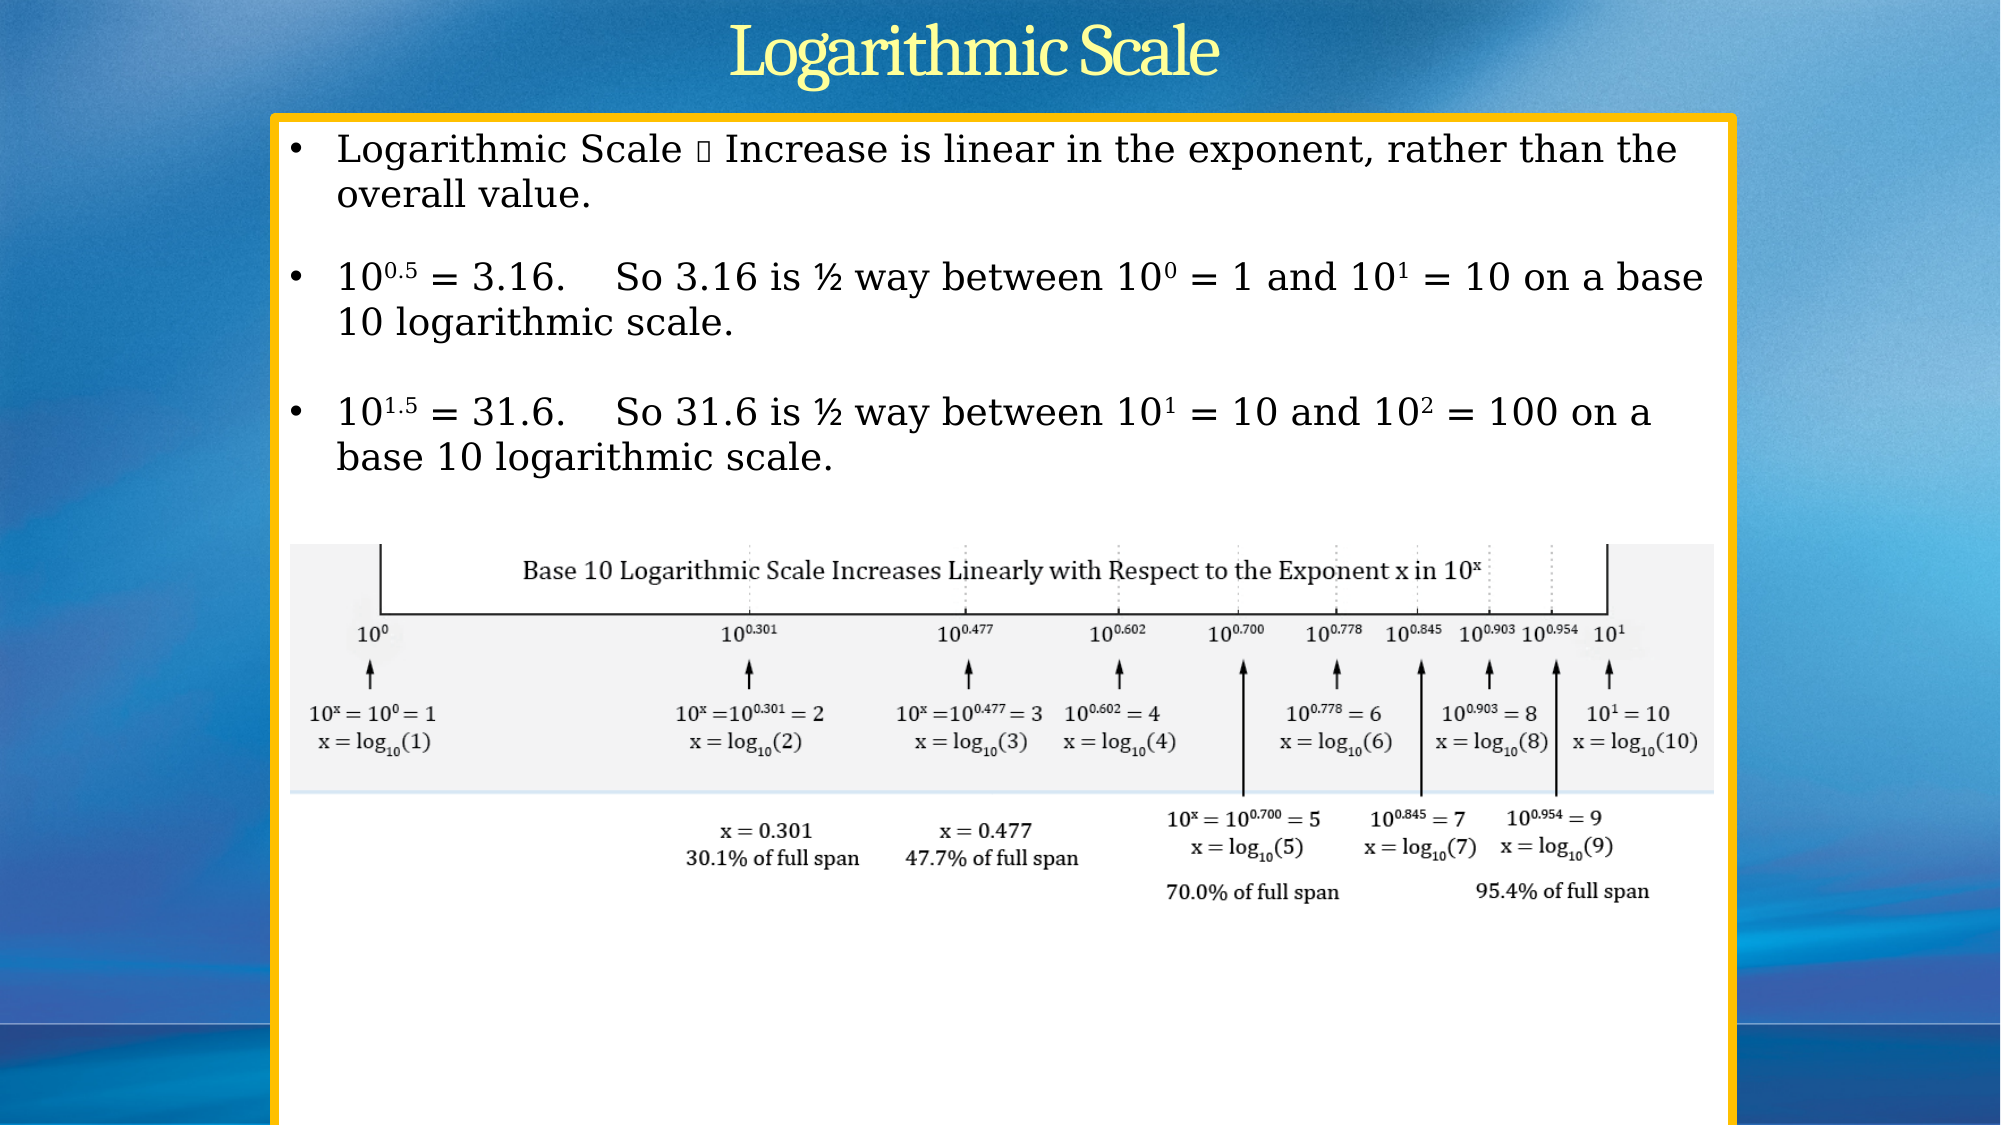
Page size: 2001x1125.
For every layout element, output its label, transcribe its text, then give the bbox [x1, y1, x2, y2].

text_box Logarithmic Scale  Increase is linear in the exponent, rather than the overall value. 100.5 = 3.16. So 3.16 is ½ way between 100 = 1 and 101 = 10 on a base 10 logarithmic scale. 101.5 = 31.6. So 31.6 is ½ way between 101 = 10 and 102 = 100 on a base 10 logarithmic scale. [274, 117, 1733, 1125]
text_box Logarithmic Scale [728, 11, 1272, 77]
picture [0, 0, 2001, 1125]
picture [290, 544, 1714, 915]
